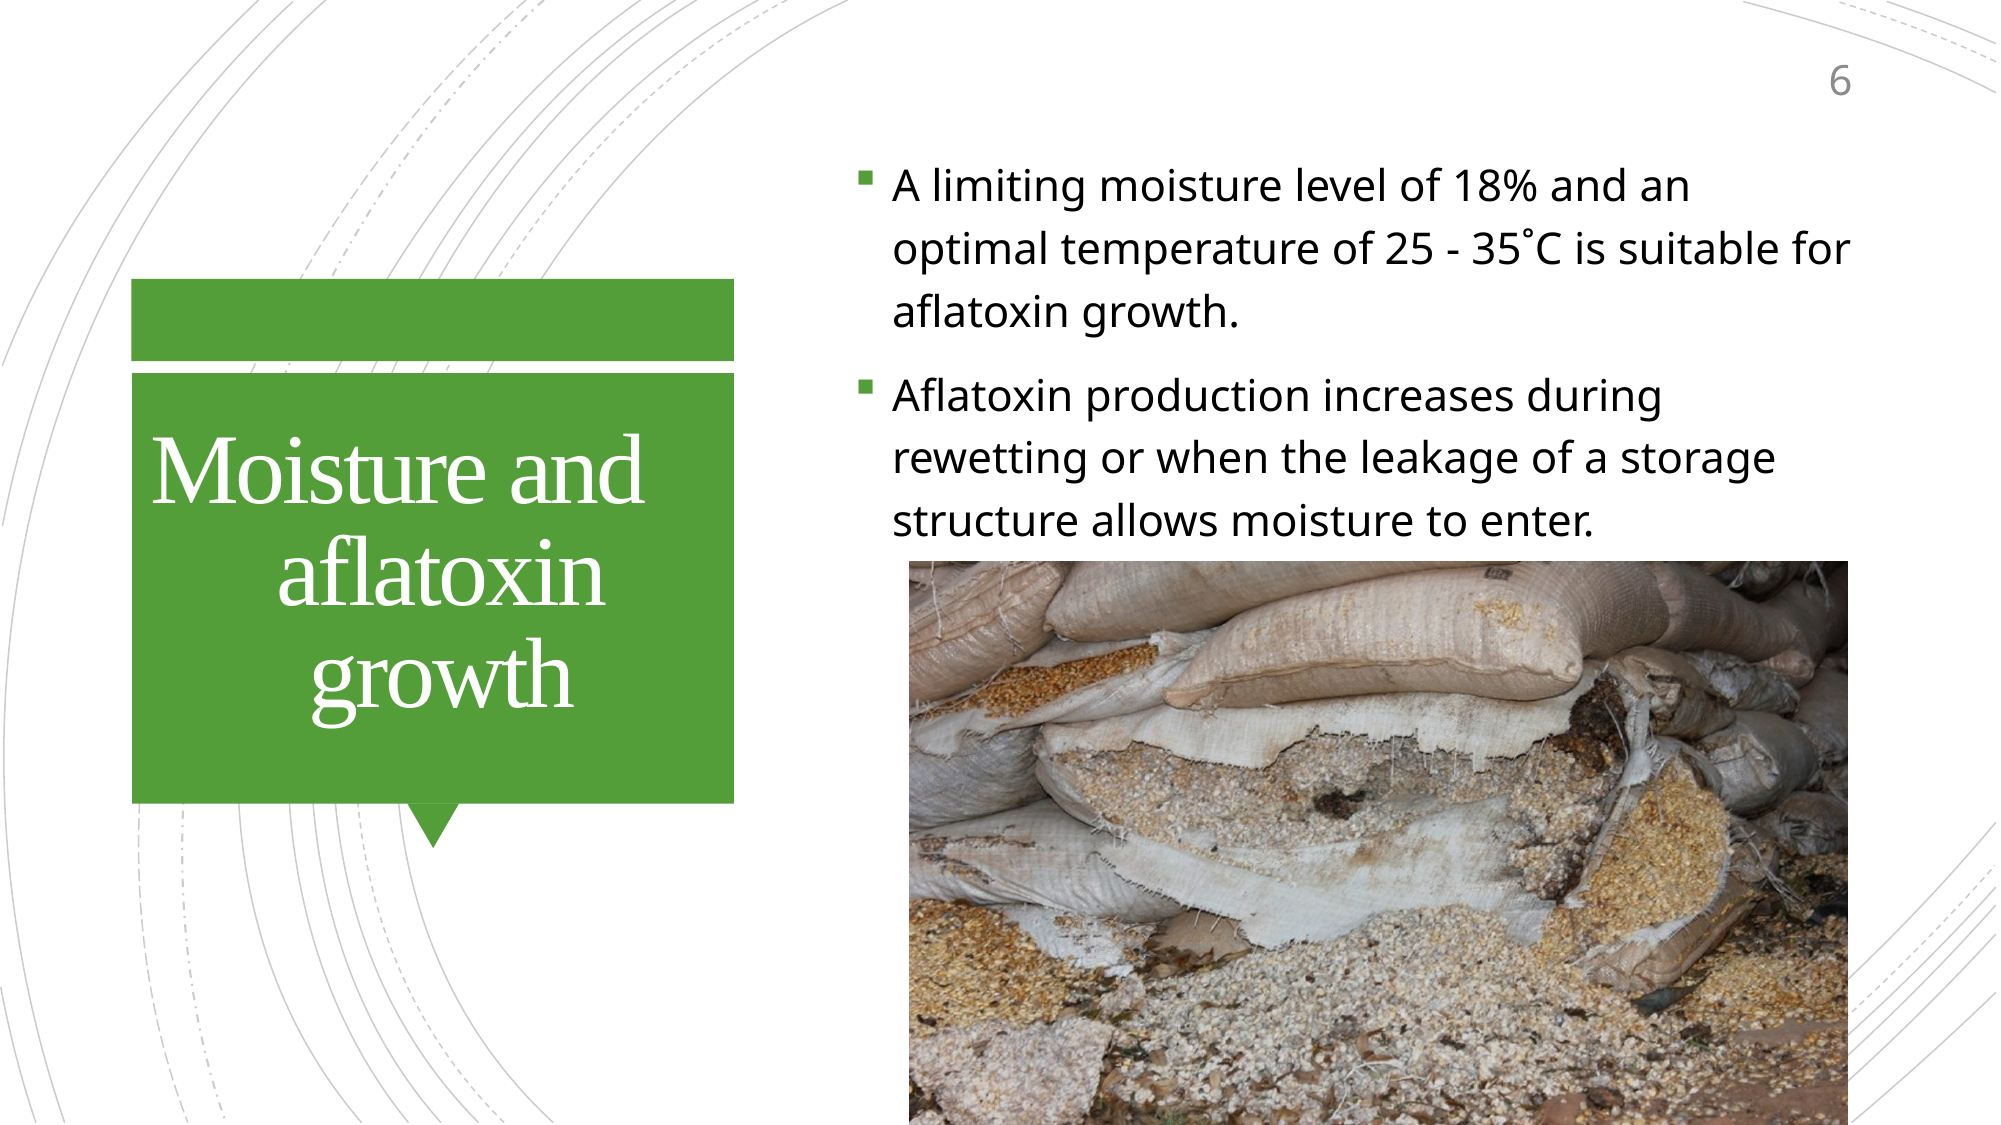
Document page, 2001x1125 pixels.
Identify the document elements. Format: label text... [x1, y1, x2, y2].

list A limiting moisture level of 18% and an optimal temperature of 25 - 35˚C is suitable for aflatoxin growth. Aflatoxin production increases during rewetting or when the leakage of a storage structure allows moisture to enter. [839, 131, 1871, 562]
title Moisture and aflatoxin growth [22, 361, 840, 789]
slide_number 6 [1717, 52, 1868, 105]
picture [909, 560, 1848, 1125]
